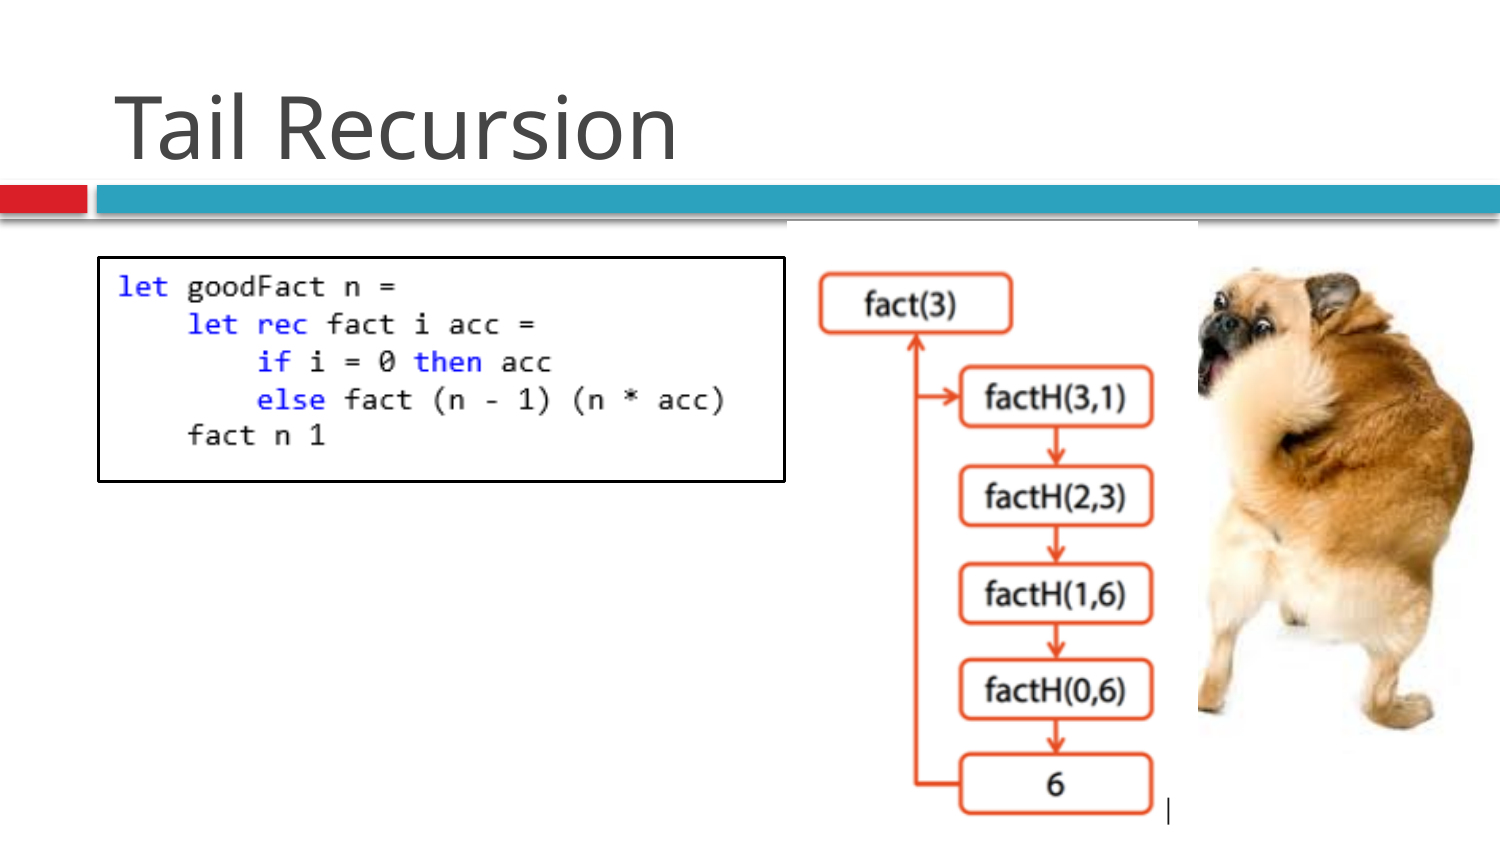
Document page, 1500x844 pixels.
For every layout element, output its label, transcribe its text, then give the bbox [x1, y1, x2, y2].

picture [99, 259, 784, 481]
title Tail Recursion [99, 19, 1438, 185]
picture [787, 221, 1500, 844]
